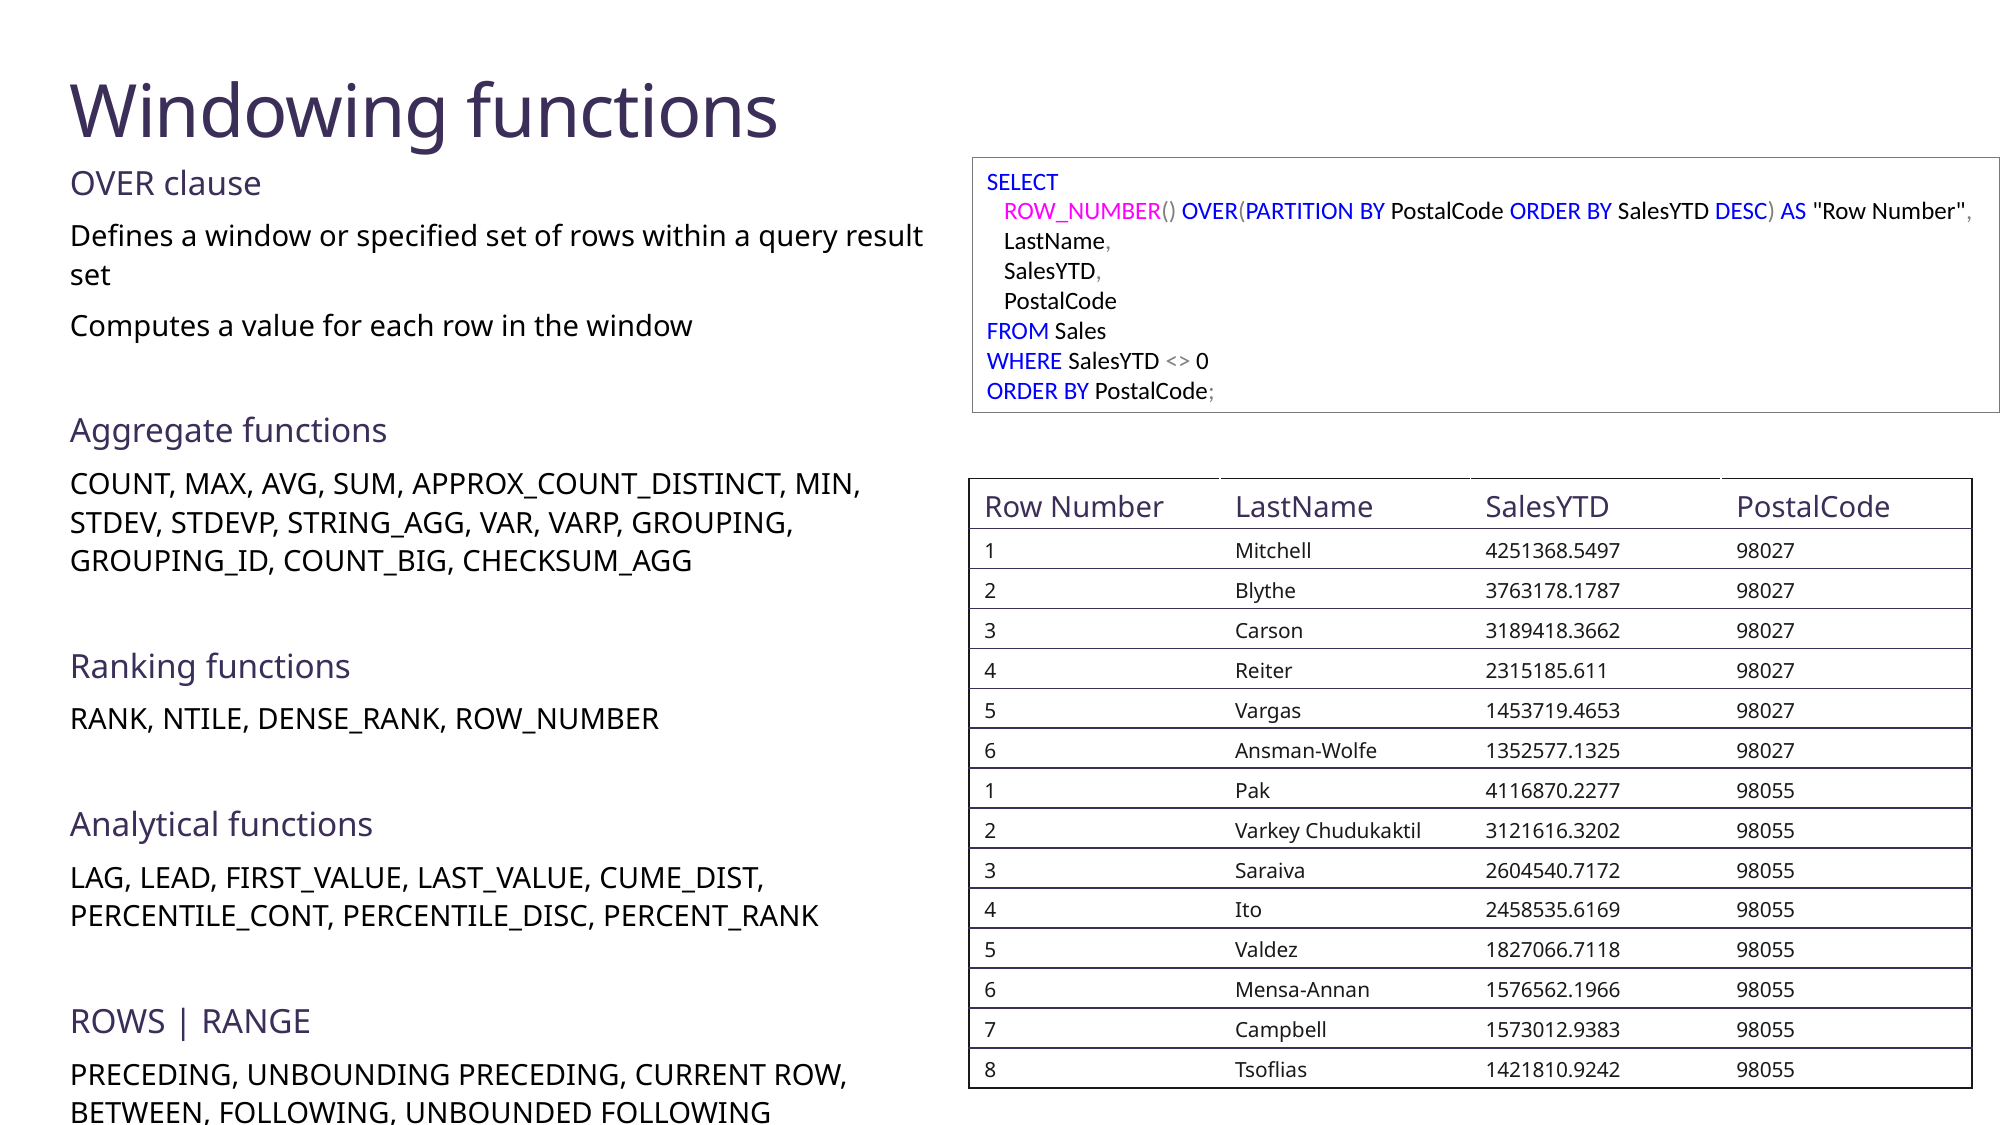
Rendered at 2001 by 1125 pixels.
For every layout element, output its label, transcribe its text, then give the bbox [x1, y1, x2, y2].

table_cell 98027 [1722, 689, 1971, 727]
title Windowing functions [69, 36, 1930, 158]
table_header SalesYTD [1471, 479, 1720, 528]
text_box SELECT ROW_NUMBER() OVER(PARTITION BY PostalCode ORDER BY SalesYTD DESC) AS "Row Number", LastName, SalesYTD, PostalCode FROM Sales WHERE SalesYTD <> 0 ORDER BY PostalCode; [972, 157, 2000, 413]
table_cell Mensa-Annan [1221, 969, 1470, 1007]
table_cell 7 [970, 1009, 1219, 1047]
table_cell 1 [970, 769, 1219, 807]
table_cell 4 [970, 889, 1219, 927]
table_cell 3121616.3202 [1471, 809, 1720, 847]
table_cell 4251368.5497 [1471, 529, 1720, 568]
table_cell 2604540.7172 [1471, 849, 1720, 887]
table_cell 98055 [1722, 969, 1971, 1007]
table_cell Ito [1221, 889, 1470, 927]
table_cell Ansman-Wolfe [1221, 729, 1470, 767]
table_cell 4 [970, 649, 1219, 688]
table_cell 3189418.3662 [1471, 609, 1720, 648]
table_cell Varkey Chudukaktil [1221, 809, 1470, 847]
table_cell 1573012.9383 [1471, 1009, 1720, 1047]
table_cell 2458535.6169 [1471, 889, 1720, 927]
table_cell 3 [970, 849, 1219, 887]
list OVER clause Defines a window or specified set of rows within a query result set Computes a value for each row in the window Aggregate functions COUNT, MAX, AVG, SUM, APPROX_COUNT_DISTINCT, MIN, STDEV, STDEVP, STRING_AGG, VAR, VARP, GROUPING, GROUPING_ID, COUNT_BIG, CHECKSUM_AGG Ranking functions RANK, NTILE, DENSE_RANK, ROW_NUMBER Analytical functions LAG, LEAD, FIRST_VALUE, LAST_VALUE, CUME_DIST, PERCENTILE_CONT, PERCENTILE_DISC, PERCENT_RANK ROWS | RANGE PRECEDING, UNBOUNDING PRECEDING, CURRENT ROW, BETWEEN, FOLLOWING, UNBOUNDED FOLLOWING [70, 158, 935, 1125]
table_cell 98027 [1722, 529, 1971, 568]
table_cell 98027 [1722, 569, 1971, 608]
table_cell 98027 [1722, 729, 1971, 767]
table_cell 1453719.4653 [1471, 689, 1720, 727]
table_cell 1576562.1966 [1471, 969, 1720, 1007]
table_cell Tsoflias [1221, 1049, 1470, 1087]
table_cell Saraiva [1221, 849, 1470, 887]
table_cell Blythe [1221, 569, 1470, 608]
table_cell Reiter [1221, 649, 1470, 688]
table_cell 2315185.611 [1471, 649, 1720, 688]
table_cell 98055 [1722, 849, 1971, 887]
table_cell 8 [970, 1049, 1219, 1087]
table_cell Mitchell [1221, 529, 1470, 568]
table_header PostalCode [1722, 479, 1971, 528]
table_cell 1421810.9242 [1471, 1049, 1720, 1087]
table_cell 4116870.2277 [1471, 769, 1720, 807]
table_cell 98055 [1722, 889, 1971, 927]
table_cell 98055 [1722, 929, 1971, 967]
table_cell 98055 [1722, 809, 1971, 847]
table_cell Valdez [1221, 929, 1470, 967]
table_cell 5 [970, 929, 1219, 967]
table_cell 98055 [1722, 1009, 1971, 1047]
table_cell Campbell [1221, 1009, 1470, 1047]
table_cell 98055 [1722, 1049, 1971, 1087]
table_header LastName [1221, 479, 1470, 528]
table_cell 98055 [1722, 769, 1971, 807]
table_cell 1352577.1325 [1471, 729, 1720, 767]
table_cell 1 [970, 529, 1219, 568]
table_cell 2 [970, 809, 1219, 847]
table_cell Pak [1221, 769, 1470, 807]
table_cell 1827066.7118 [1471, 929, 1720, 967]
table_cell 2 [970, 569, 1219, 608]
table_cell Vargas [1221, 689, 1470, 727]
table_cell 5 [970, 689, 1219, 727]
table_cell 98027 [1722, 649, 1971, 688]
table_header Row Number [970, 479, 1219, 528]
table_cell 6 [970, 969, 1219, 1007]
table_cell Carson [1221, 609, 1470, 648]
table_cell 6 [970, 729, 1219, 767]
table_cell 3763178.1787 [1471, 569, 1720, 608]
table_cell 98027 [1722, 609, 1971, 648]
table_cell 3 [970, 609, 1219, 648]
